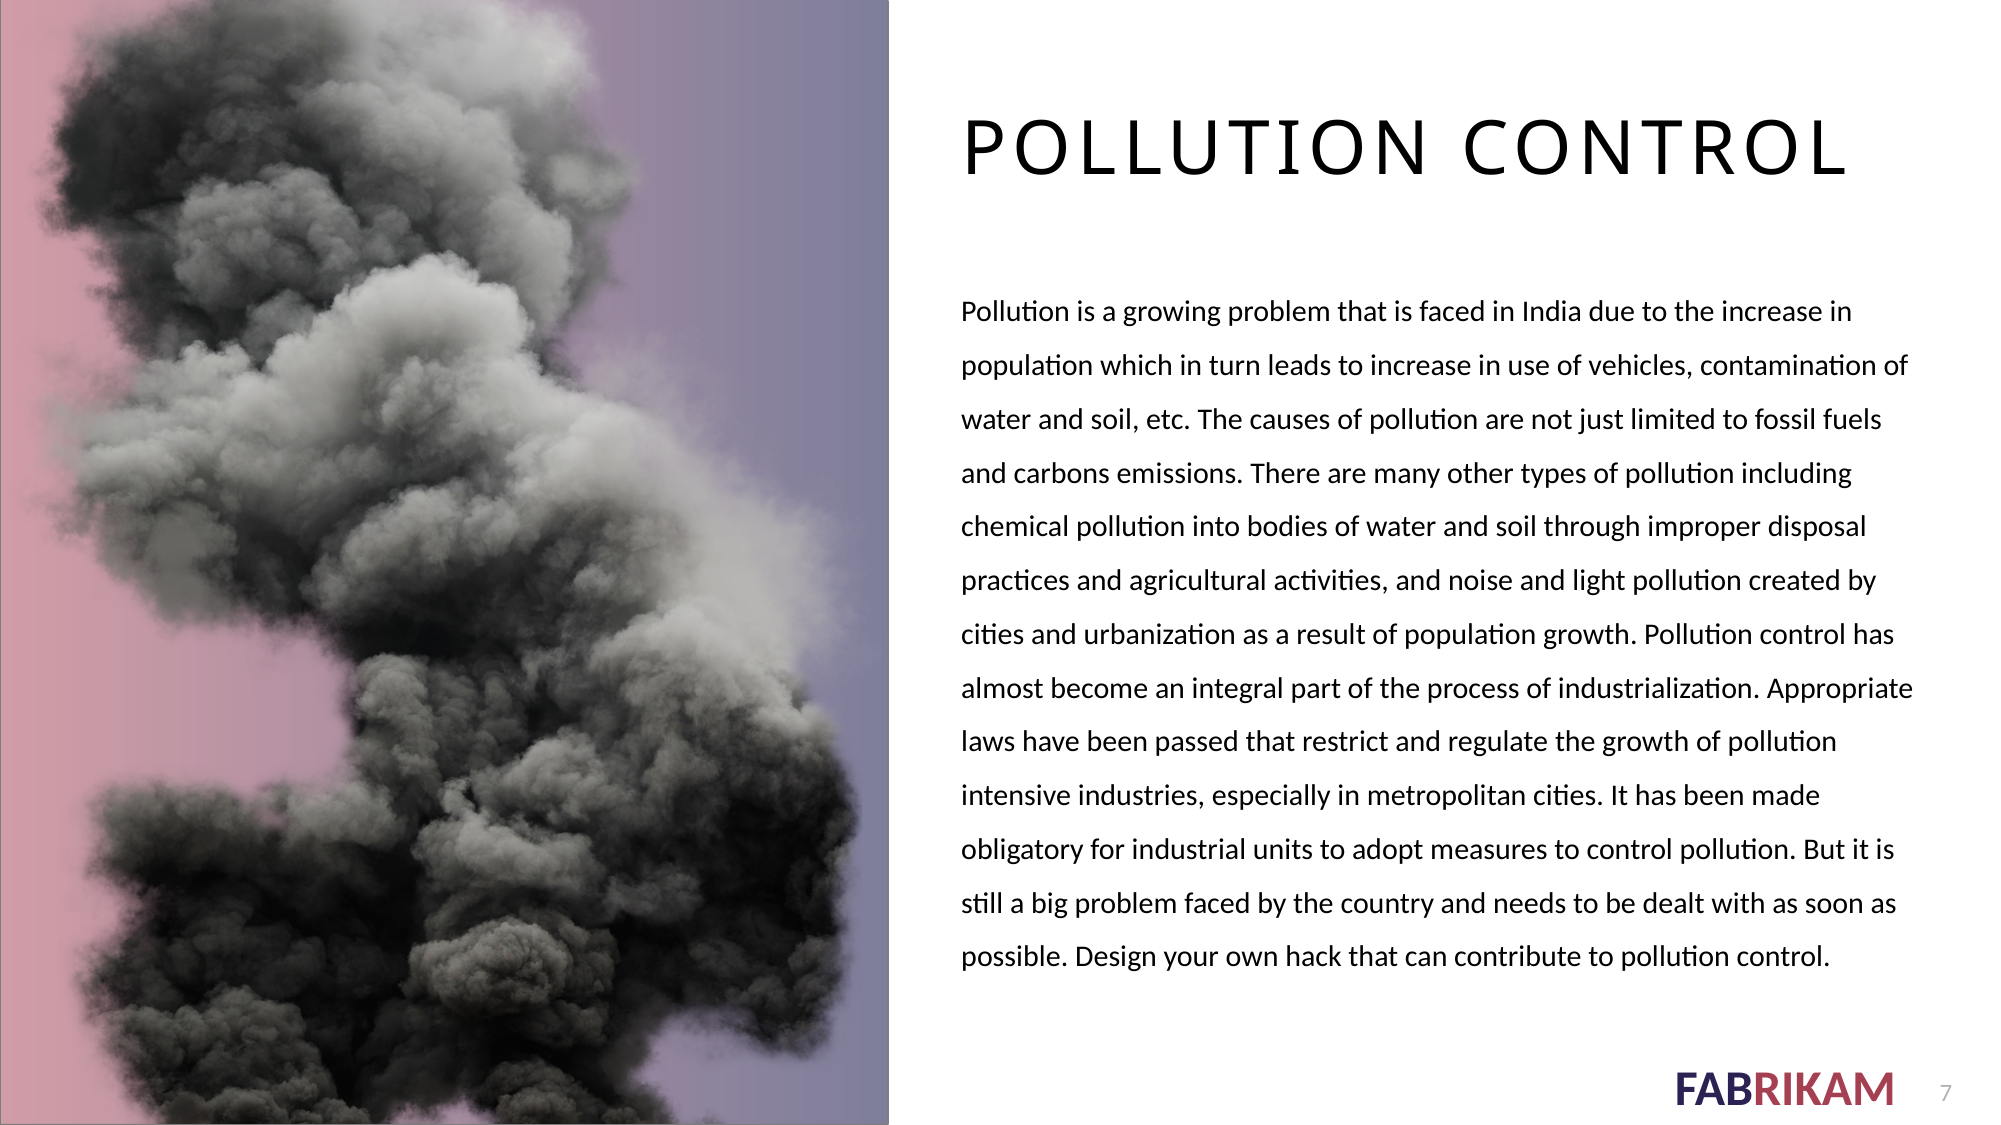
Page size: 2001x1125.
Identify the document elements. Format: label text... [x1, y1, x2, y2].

list Pollution is a growing problem that is faced in India due to the increase in population which in turn leads to increase in use of vehicles, contamination of water and soil, etc. The causes of pollution are not just limited to fossil fuels and carbons emissions. There are many other types of pollution including chemical pollution into bodies of water and soil through improper disposal practices and agricultural activities, and noise and light pollution created by cities and urbanization as a result of population growth. Pollution control has almost become an integral part of the process of industrialization. Appropriate laws have been passed that restrict and regulate the growth of pollution intensive industries, especially in metropolitan cities. It has been made obligatory for industrial units to adopt measures to control pollution. But it is still a big problem faced by the country and needs to be dealt with as soon as possible. Design your own hack that can contribute to pollution control. [946, 266, 1938, 1028]
title POLLUTION CONTROL [946, 97, 1938, 192]
slide_number 7 [1894, 1061, 1968, 1121]
picture [0, 0, 889, 1124]
